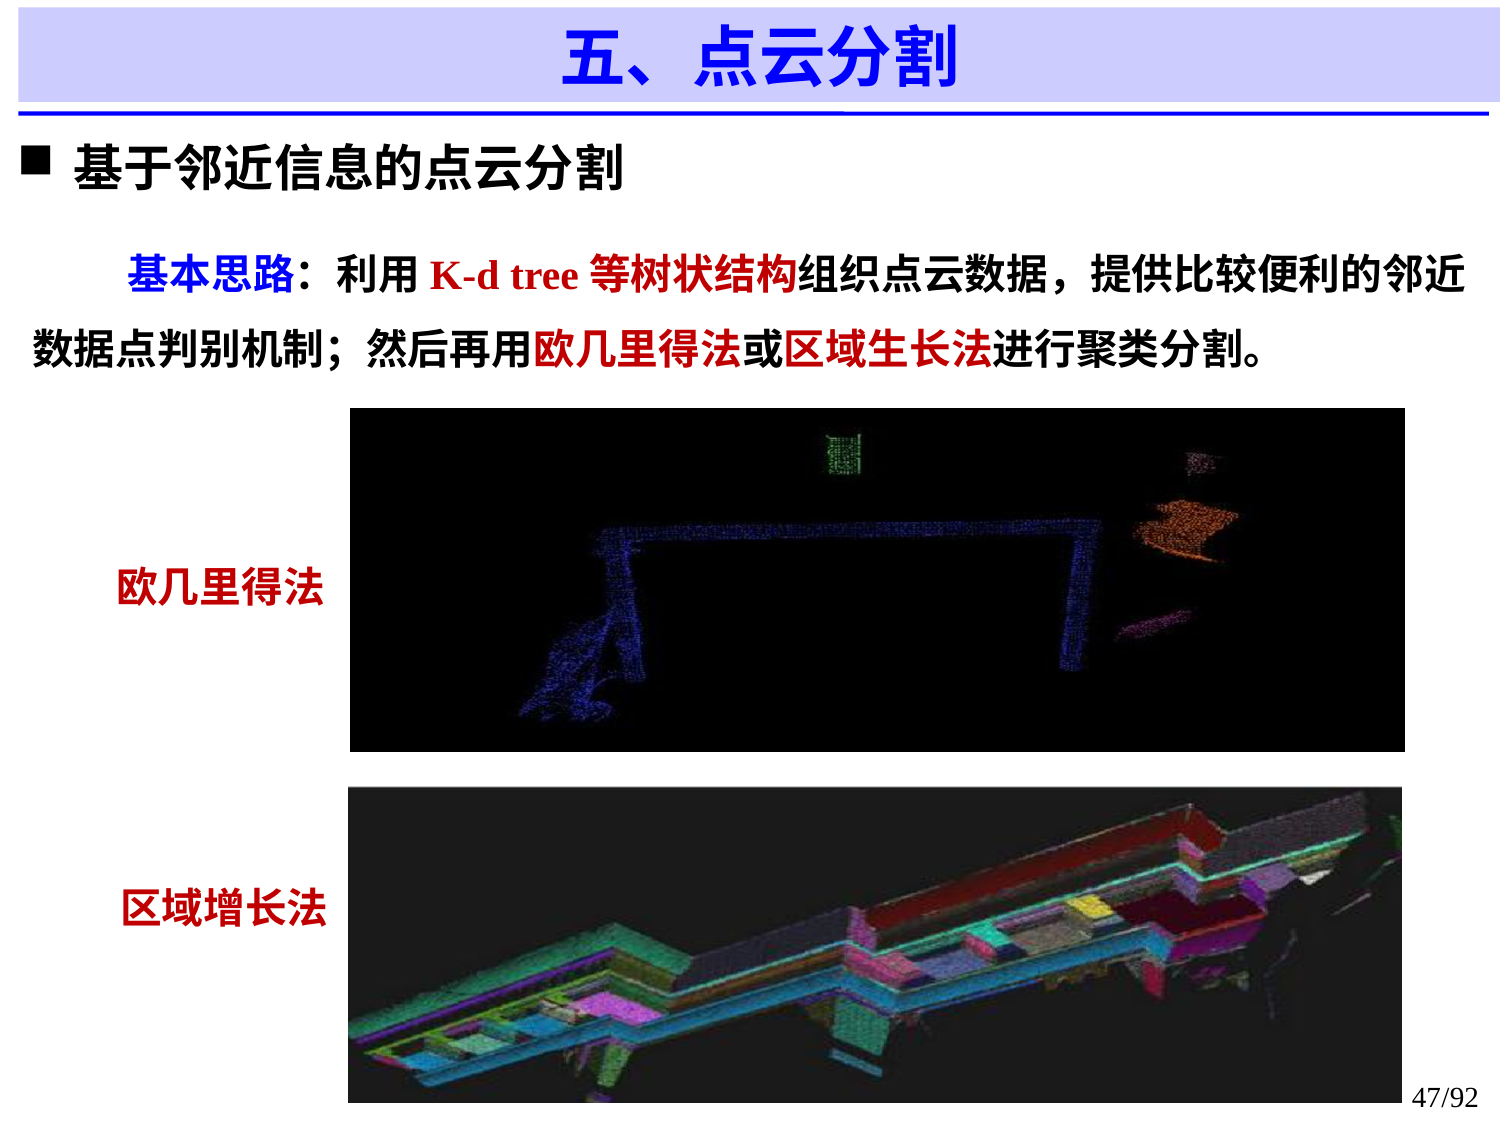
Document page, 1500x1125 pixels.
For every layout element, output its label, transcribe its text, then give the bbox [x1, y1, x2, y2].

picture [349, 408, 1405, 753]
text_box 基本思路：利用K-d tree等树状结构组织点云数据，提供比较便利的邻近数据点判别机制；然后再用欧几里得法或区域生长法进行聚类分割。 [17, 215, 1489, 381]
text_box 基于邻近信息的点云分割 [2, 128, 1500, 204]
slide_number 47/92 [1181, 1070, 1495, 1118]
text_box 欧几里得法 [101, 552, 340, 618]
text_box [18, 7, 1500, 114]
picture [348, 786, 1405, 1103]
text_box 区域增长法 [105, 874, 342, 940]
